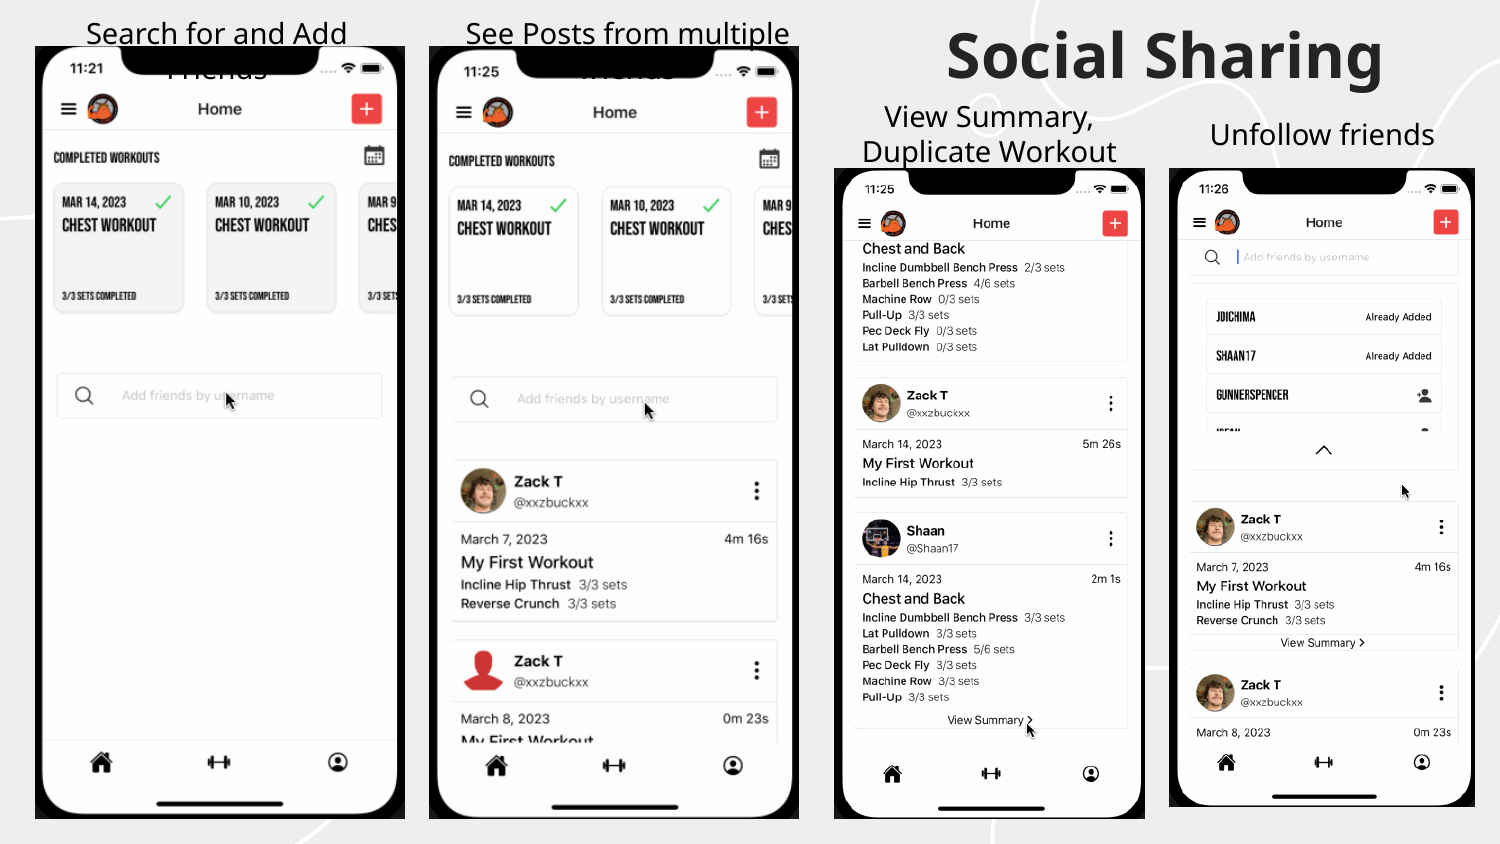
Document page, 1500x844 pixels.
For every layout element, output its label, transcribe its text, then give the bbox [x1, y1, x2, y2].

text_box See Posts from multiple friends [436, 0, 820, 100]
picture [34, 45, 405, 819]
text_box Search for and Add Friends [29, 0, 405, 50]
picture [1169, 168, 1476, 808]
picture [429, 45, 800, 819]
text_box Unfollow friends [1166, 101, 1478, 167]
picture [833, 168, 1146, 819]
subtitle Social Sharing [864, 7, 1468, 99]
text_box View Summary, Duplicate Workout [834, 83, 1145, 168]
